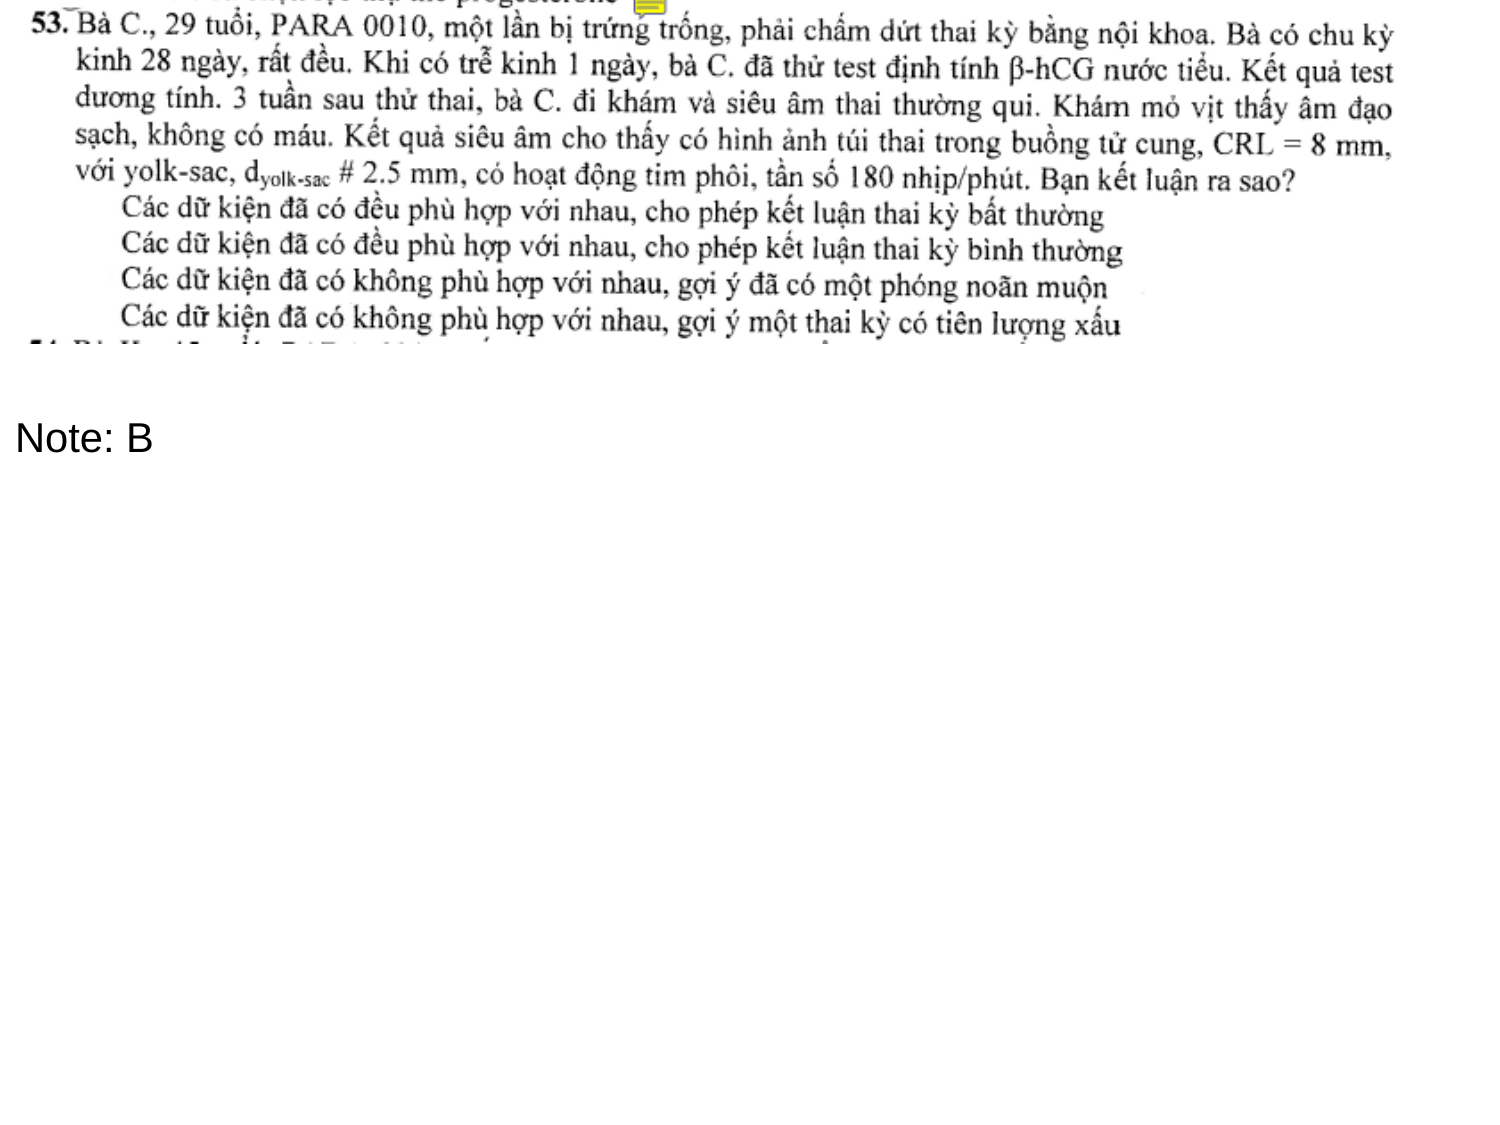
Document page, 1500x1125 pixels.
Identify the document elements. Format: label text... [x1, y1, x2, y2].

subtitle Note: B [0, 409, 1500, 1094]
picture [19, 0, 1438, 344]
